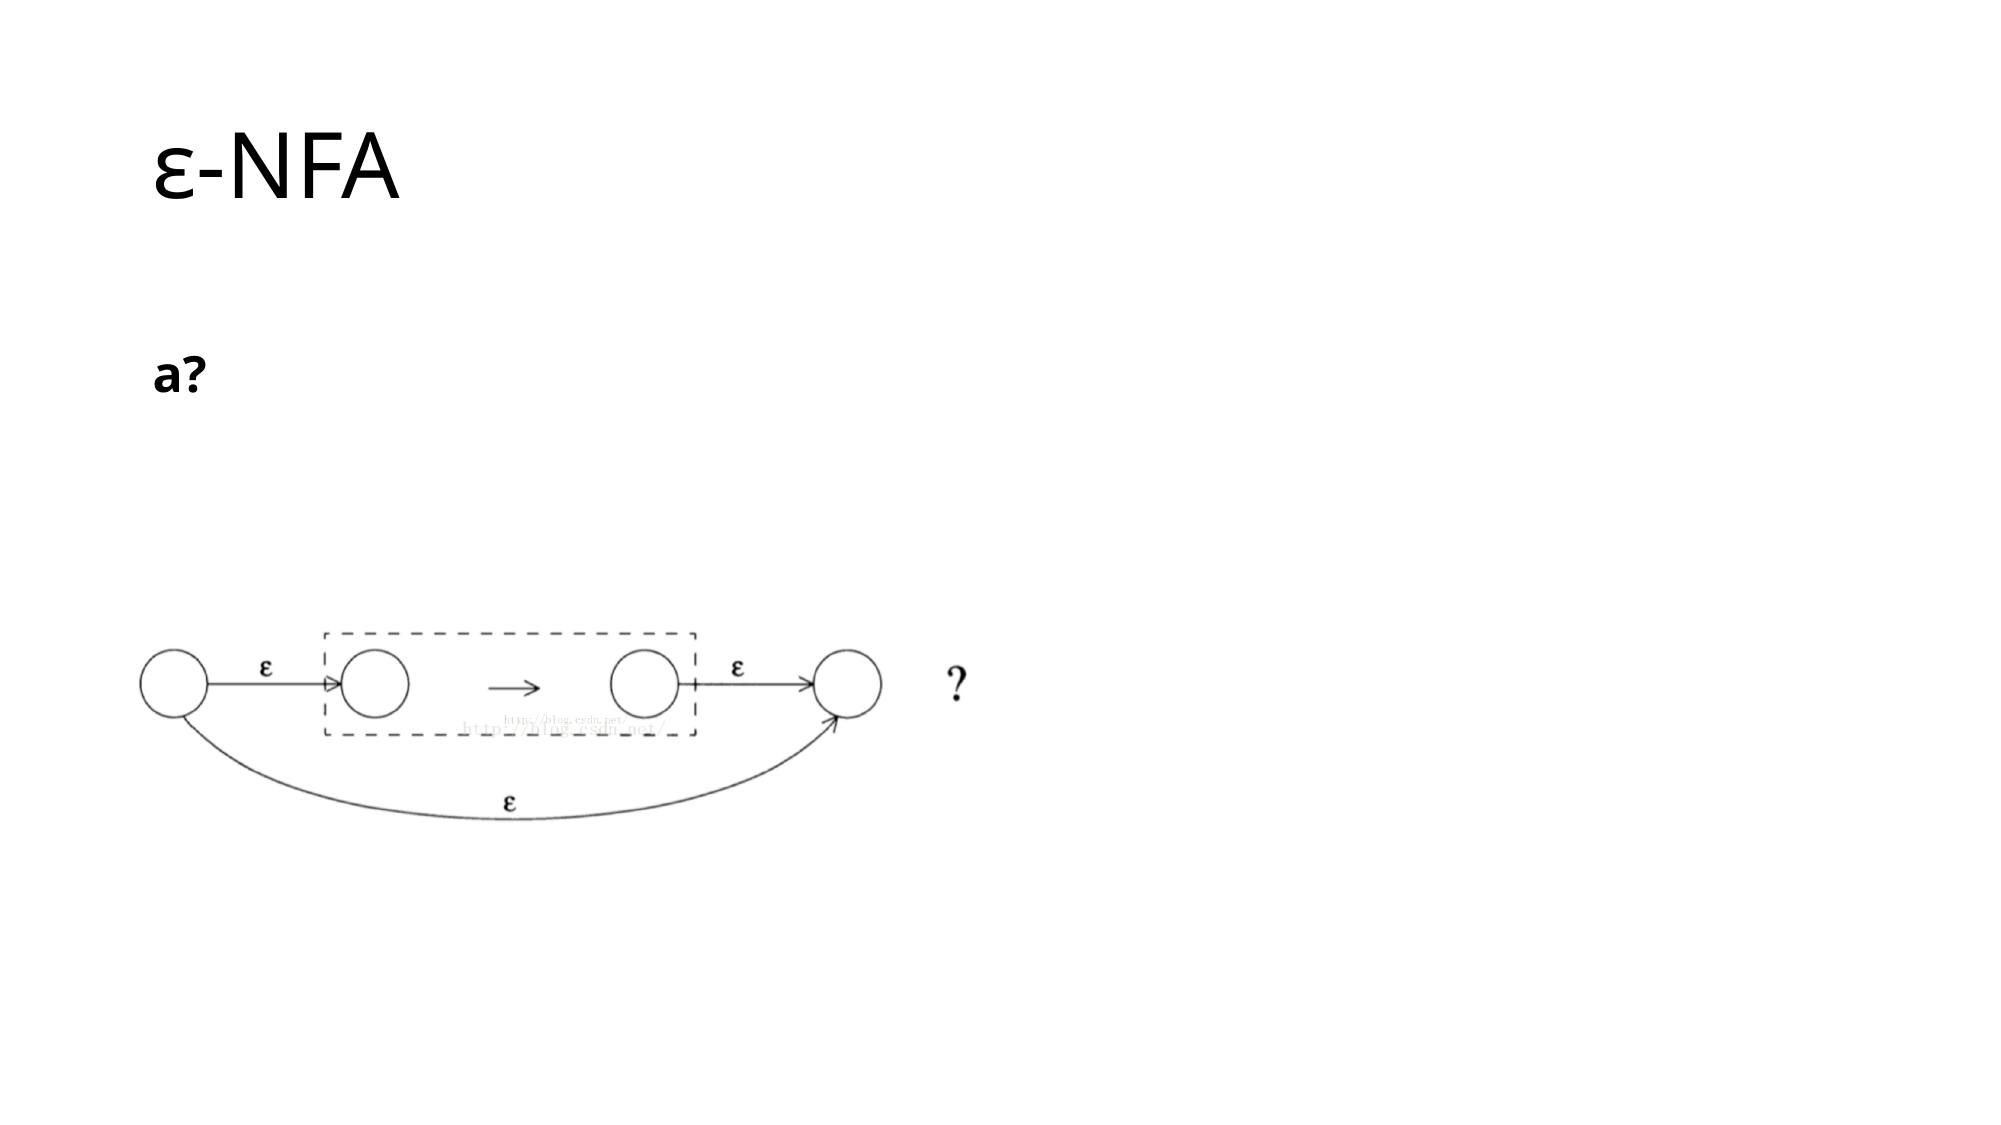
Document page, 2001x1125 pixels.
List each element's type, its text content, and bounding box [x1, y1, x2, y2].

title ε-NFA [137, 59, 1863, 278]
list a? [137, 275, 984, 411]
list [137, 596, 984, 830]
